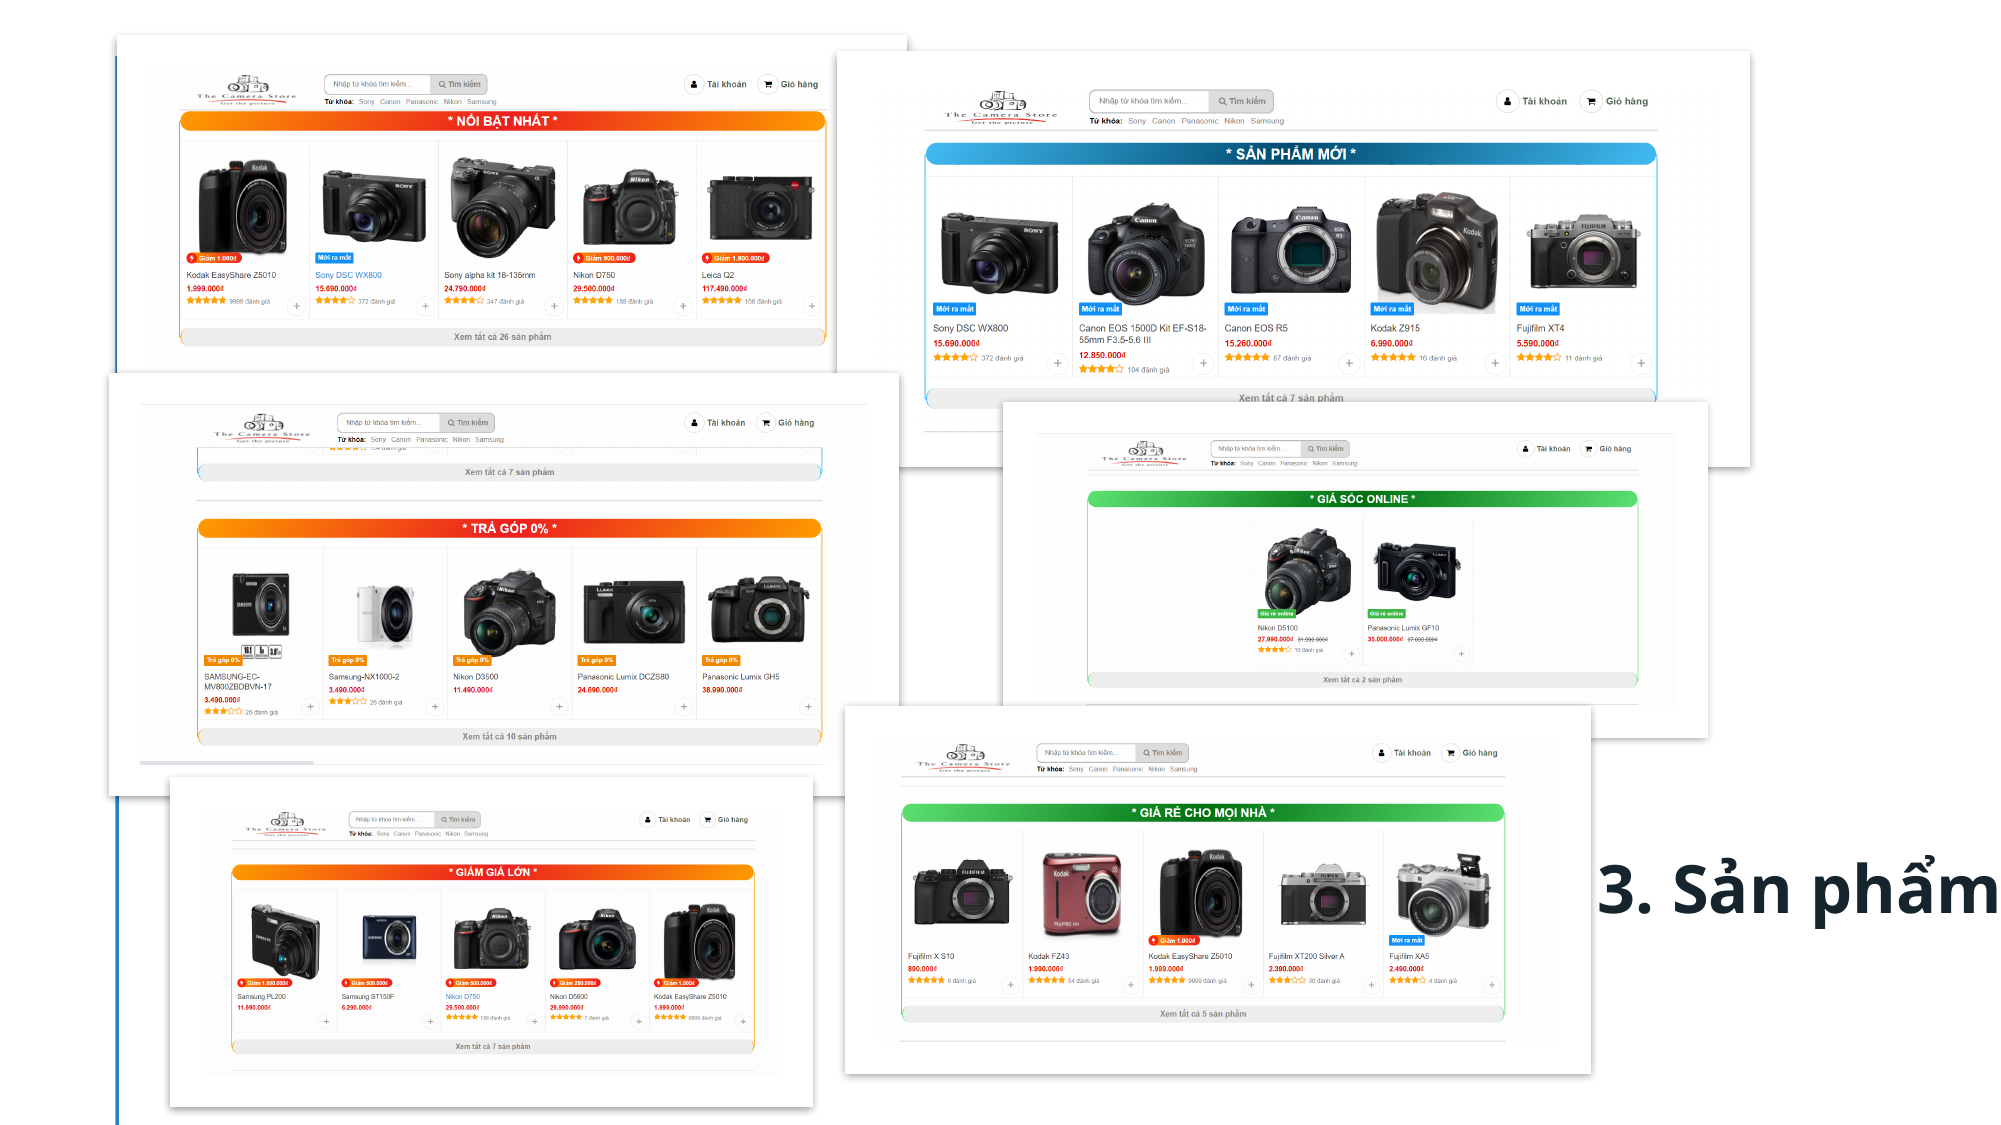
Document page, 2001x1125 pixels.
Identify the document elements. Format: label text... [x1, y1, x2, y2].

picture [876, 737, 1560, 1043]
picture [200, 808, 782, 1077]
text_box 3. Sản phẩm [1597, 815, 2000, 934]
picture [140, 66, 1719, 765]
